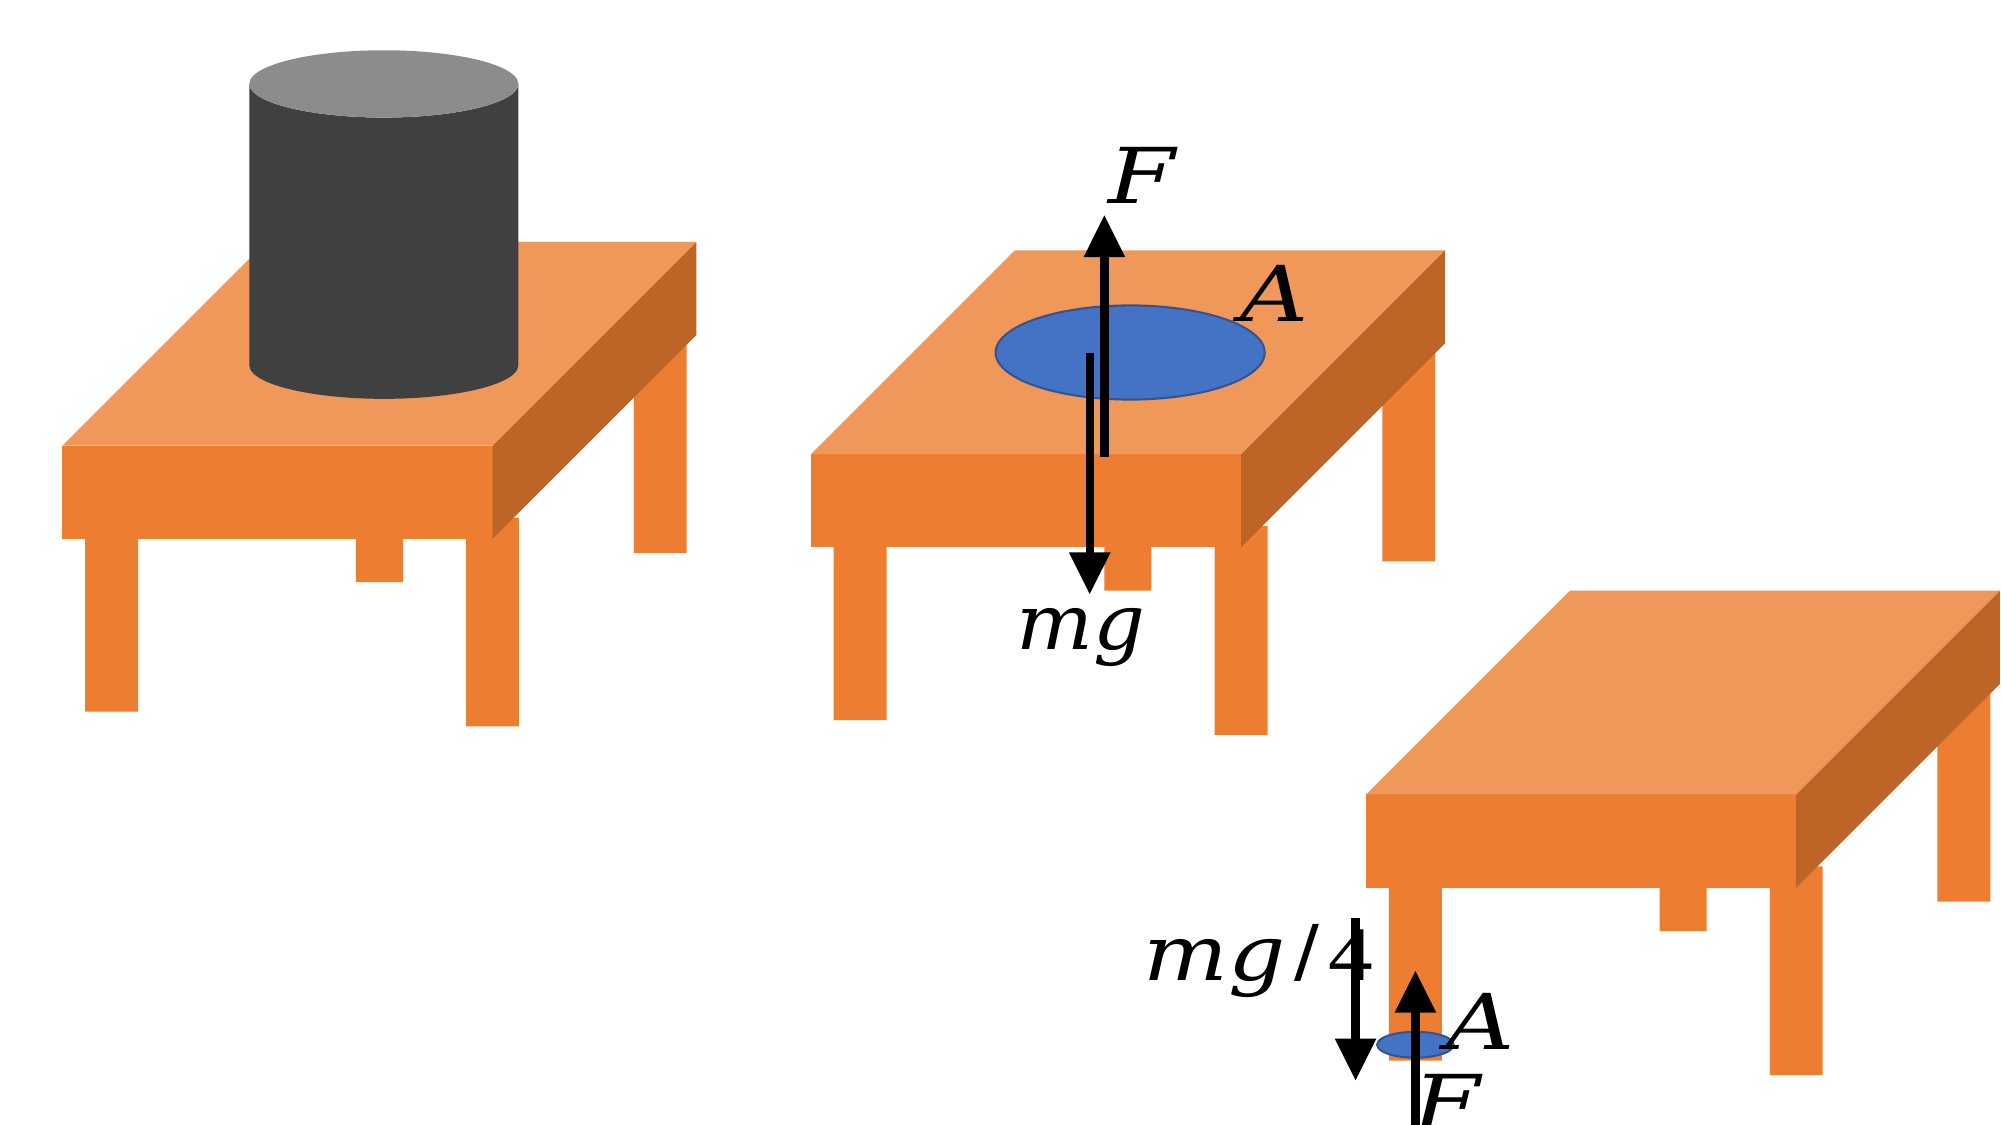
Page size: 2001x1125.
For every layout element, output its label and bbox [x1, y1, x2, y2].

text_box [248, 49, 520, 400]
text_box [1371, 592, 1996, 793]
text_box [84, 540, 139, 713]
text_box [1769, 865, 1824, 1076]
text_box [1388, 889, 1443, 1034]
text_box [61, 240, 698, 540]
text_box [1381, 355, 1436, 562]
text_box [1214, 525, 1269, 736]
text_box [1109, 252, 1440, 453]
text_box [465, 517, 520, 727]
text_box [1375, 1030, 1411, 1059]
text_box [355, 540, 404, 583]
text_box [1094, 249, 1446, 549]
text_box [1420, 1030, 1453, 1059]
text_box [67, 243, 692, 444]
text_box [815, 252, 1100, 453]
text_box [1388, 1056, 1411, 1062]
text_box [809, 249, 1087, 549]
text_box [833, 549, 888, 721]
text_box [1103, 549, 1152, 592]
text_box [1659, 889, 1708, 932]
text_box [1420, 1056, 1443, 1062]
text_box [1936, 696, 1991, 903]
text_box [1109, 304, 1266, 401]
text_box [994, 305, 1100, 400]
text_box [633, 346, 688, 554]
text_box [1365, 589, 2000, 889]
